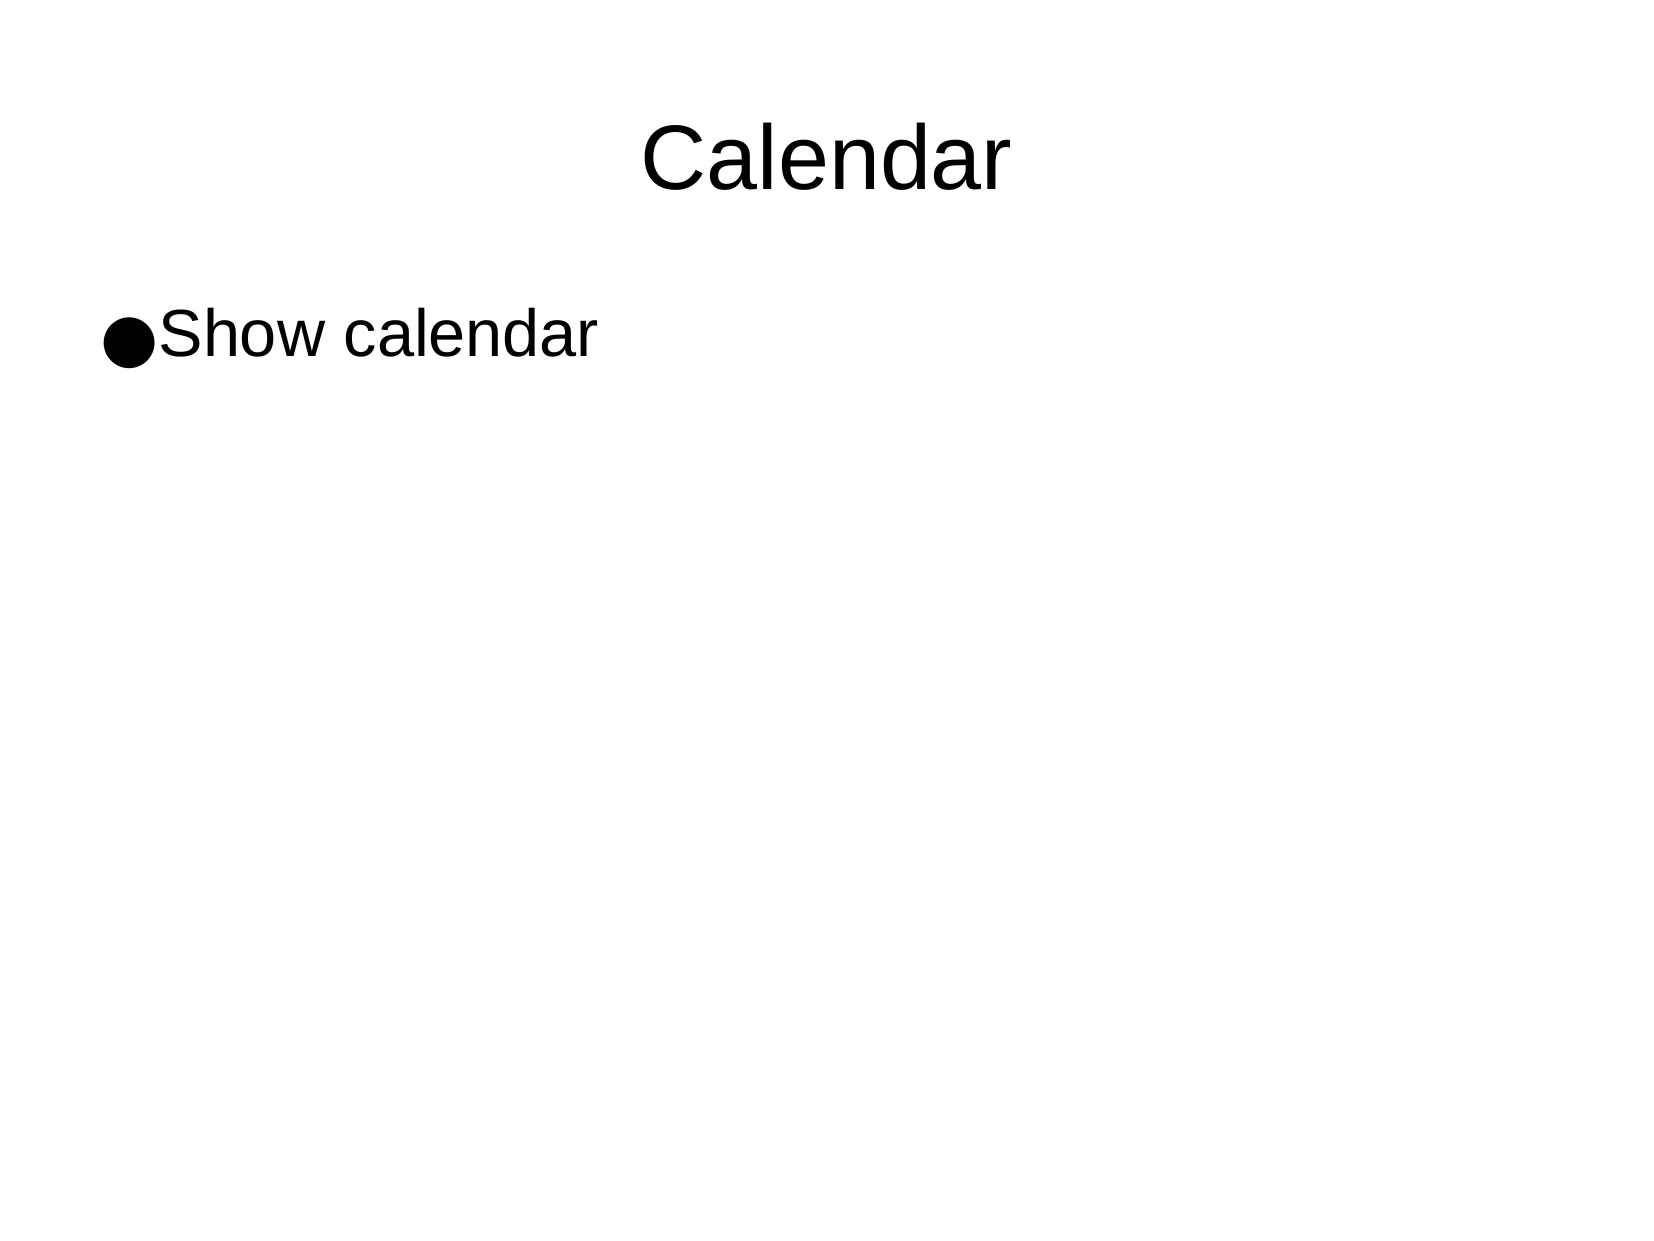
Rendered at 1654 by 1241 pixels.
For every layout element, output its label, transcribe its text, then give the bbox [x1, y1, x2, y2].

text_box Show calendar [82, 290, 1571, 1010]
text_box Calendar [82, 49, 1571, 257]
